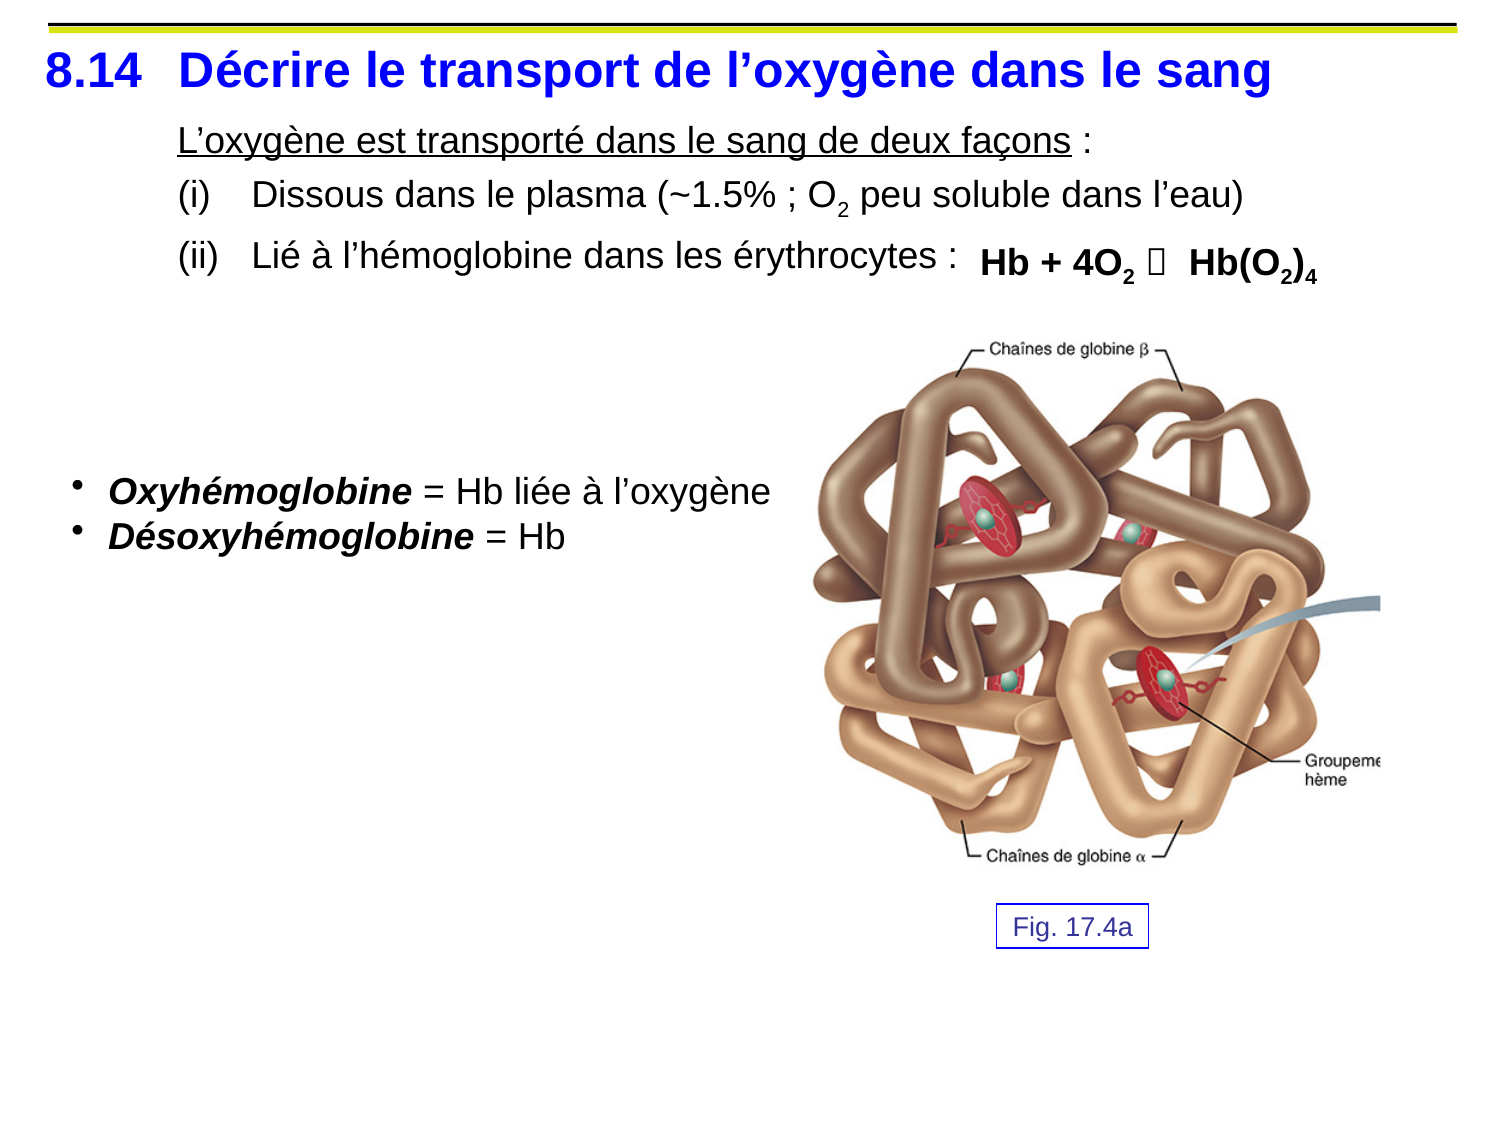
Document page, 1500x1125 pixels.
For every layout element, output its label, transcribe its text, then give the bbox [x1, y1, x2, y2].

text_box Oxyhémoglobine = Hb liée à l’oxygène Désoxyhémoglobine = Hb [56, 459, 777, 565]
text_box Hb + 4O2  Hb(O2)4 [940, 233, 1357, 292]
text_box 8.14 Décrire le transport de l’oxygène dans le sang L’oxygène est transporté dans le sang de deux façons : Dissous dans le plasma (~1.5% ; O2 peu soluble dans l’eau) Lié à l’hémoglobine dans les érythrocytes : [30, 44, 1433, 284]
picture [782, 316, 1381, 875]
text_box Fig. 17.4a [996, 903, 1149, 949]
